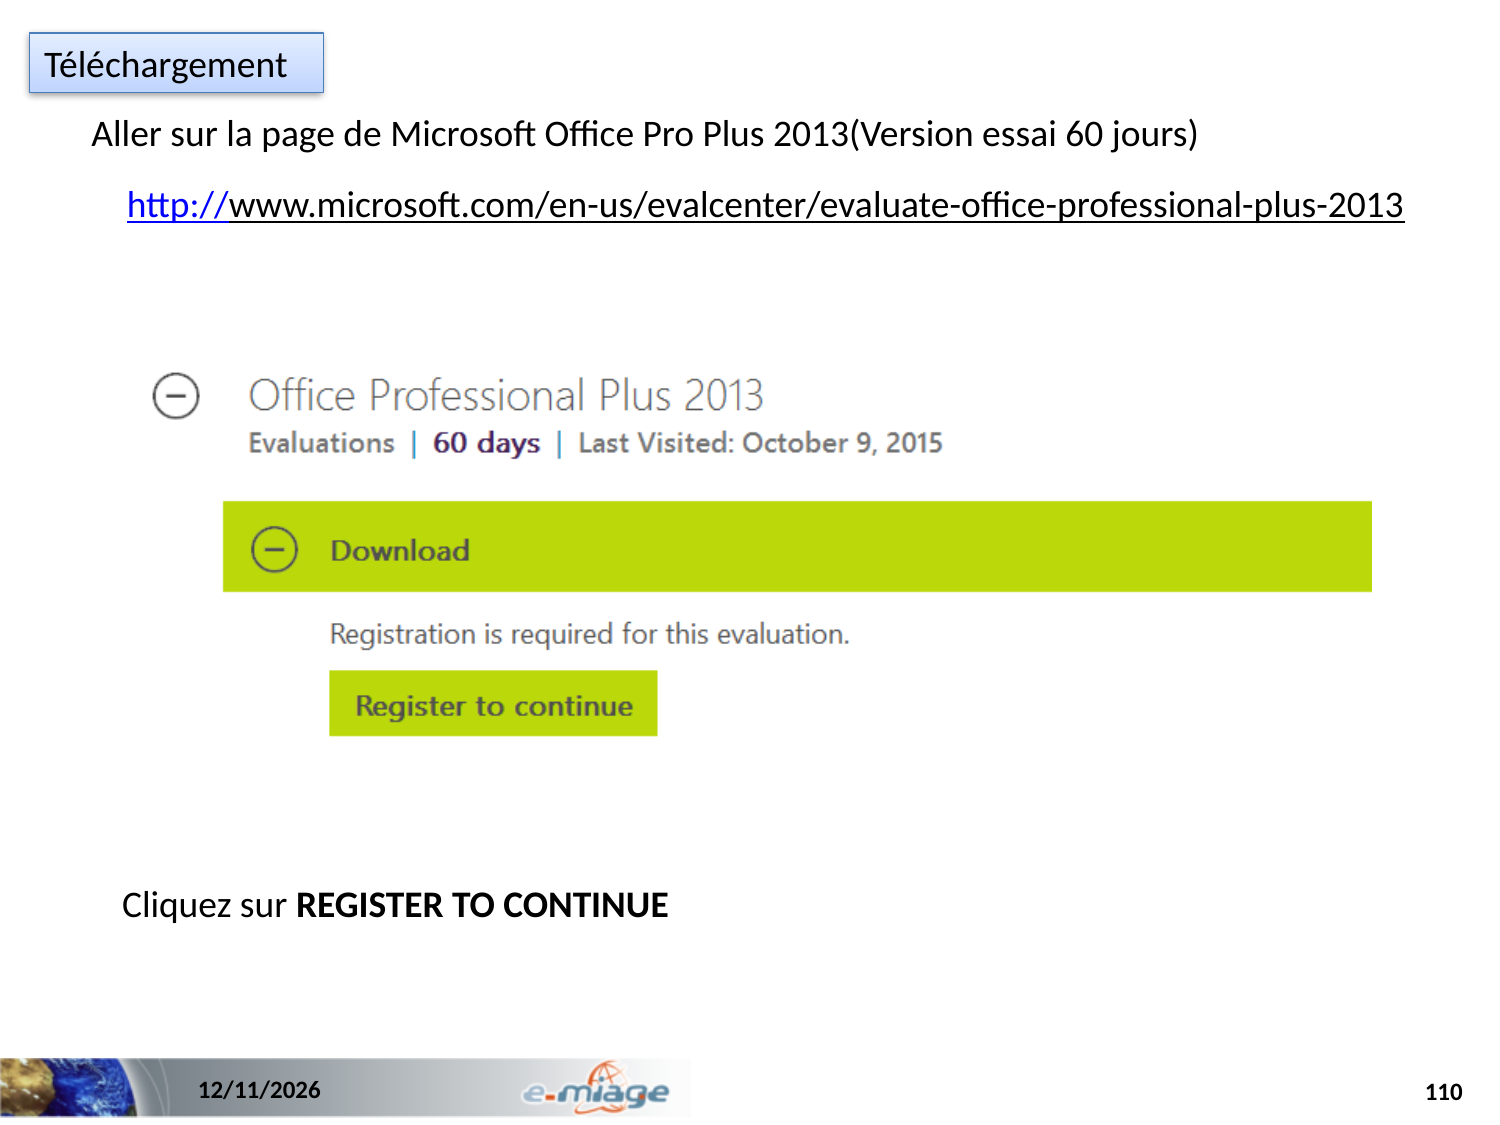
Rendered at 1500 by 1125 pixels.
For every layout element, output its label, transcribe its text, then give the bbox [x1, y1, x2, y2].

picture [127, 351, 1373, 774]
text_box http://www.microsoft.com/en-us/evalcenter/evaluate-office-professional-plus-2013 [112, 173, 1471, 233]
text_box Téléchargement [29, 32, 324, 93]
text_box Aller sur la page de Microsoft Office Pro Plus 2013(Version essai 60 jours) [76, 101, 1412, 162]
picture [0, 1058, 691, 1118]
text_box Cliquez sur REGISTER TO CONTINUE [107, 872, 684, 932]
